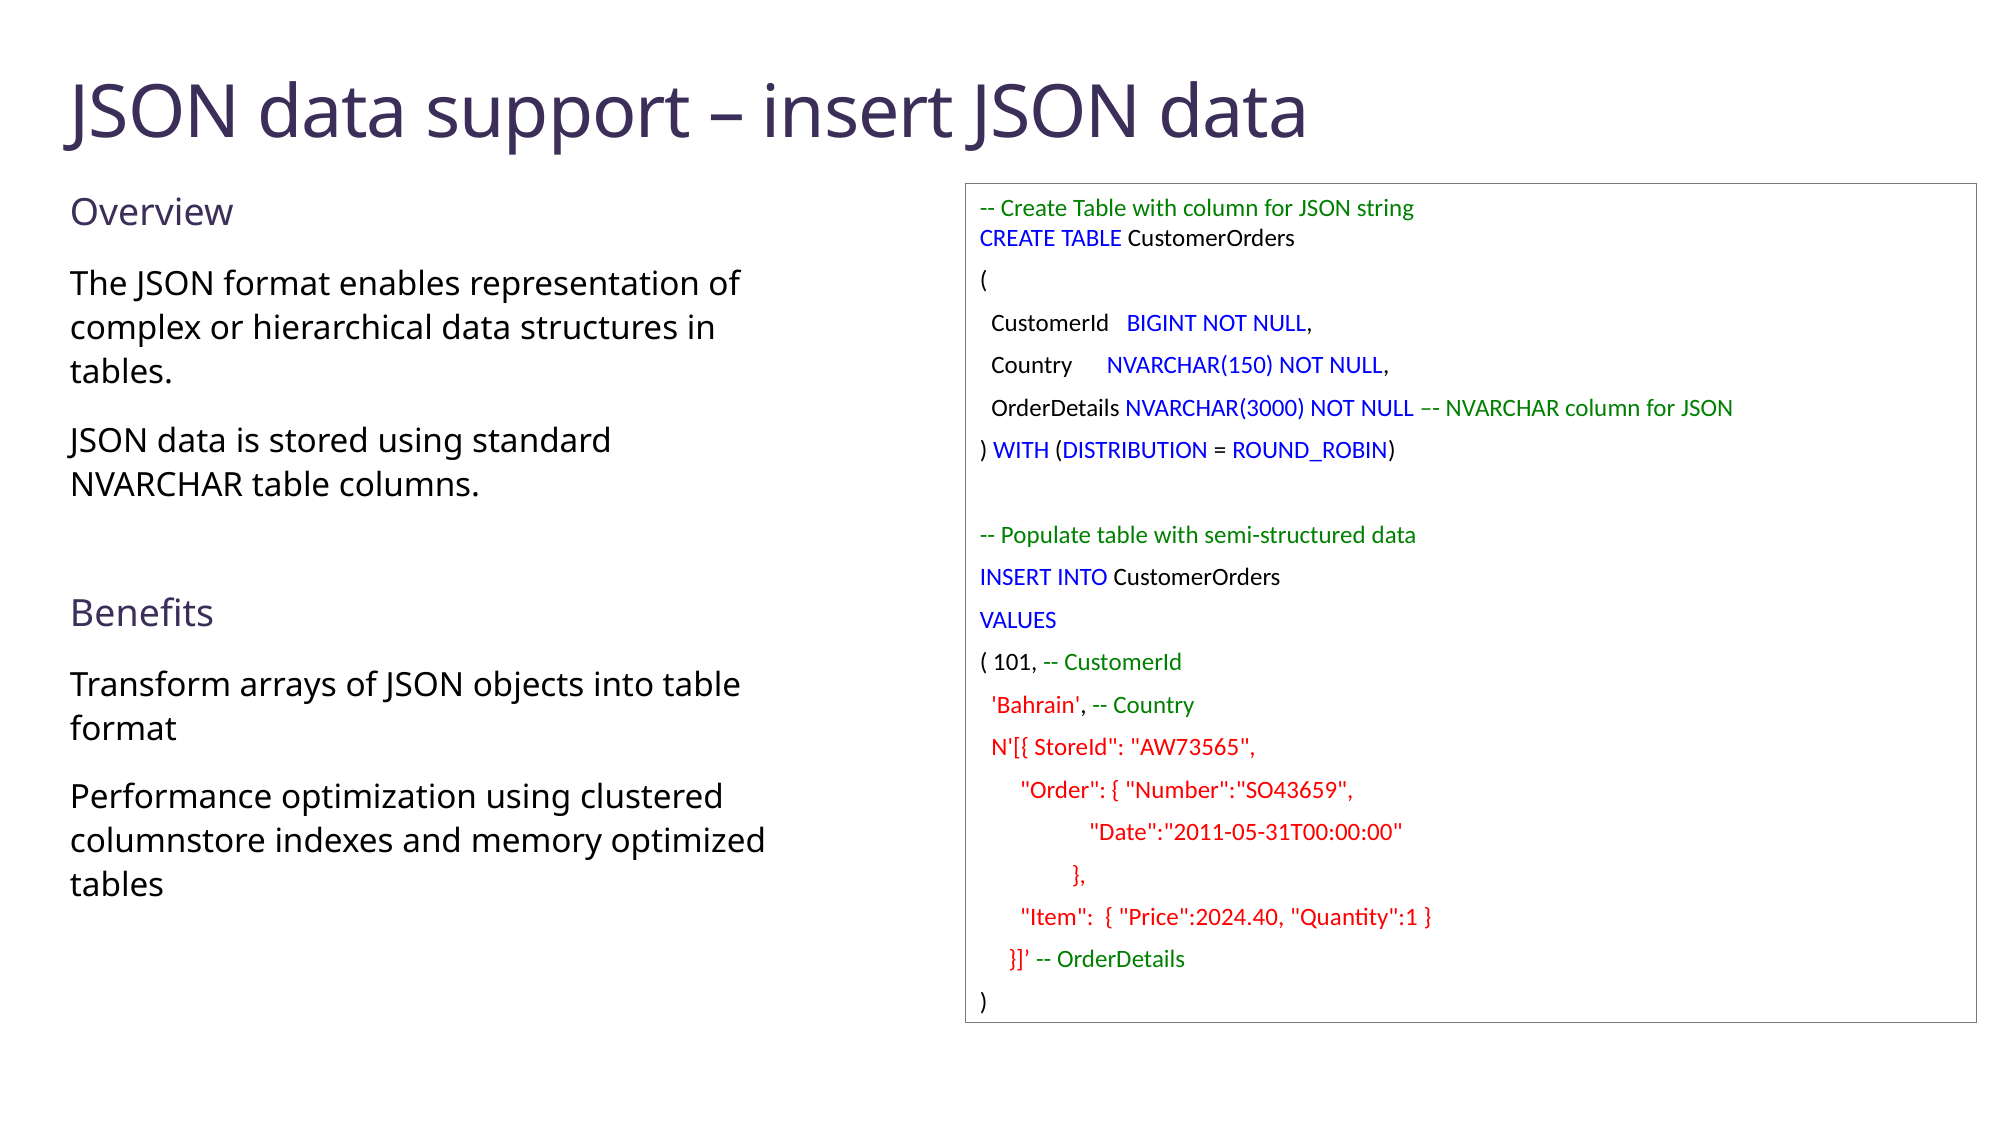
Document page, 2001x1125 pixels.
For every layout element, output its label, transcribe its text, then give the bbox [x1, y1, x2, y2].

list Overview The JSON format enables representation of complex or hierarchical data structures in tables. JSON data is stored using standard NVARCHAR table columns. Benefits Transform arrays of JSON objects into table format Performance optimization using clustered columnstore indexes and memory optimized tables [70, 183, 796, 875]
title JSON data support – insert JSON data [69, 36, 1930, 158]
text_box -- Create Table with column for JSON string CREATE TABLE CustomerOrders ( CustomerId BIGINT NOT NULL, Country NVARCHAR(150) NOT NULL, OrderDetails NVARCHAR(3000) NOT NULL –- NVARCHAR column for JSON ) WITH (DISTRIBUTION = ROUND_ROBIN) -- Populate table with semi-structured data INSERT INTO CustomerOrders VALUES ( 101, -- CustomerId 'Bahrain', -- Country N'[{ StoreId": "AW73565", "Order": { "Number":"SO43659", "Date":"2011-05-31T00:00:00" }, "Item": { "Price":2024.40, "Quantity":1 } }]’ -- OrderDetails ) [965, 183, 1977, 1023]
